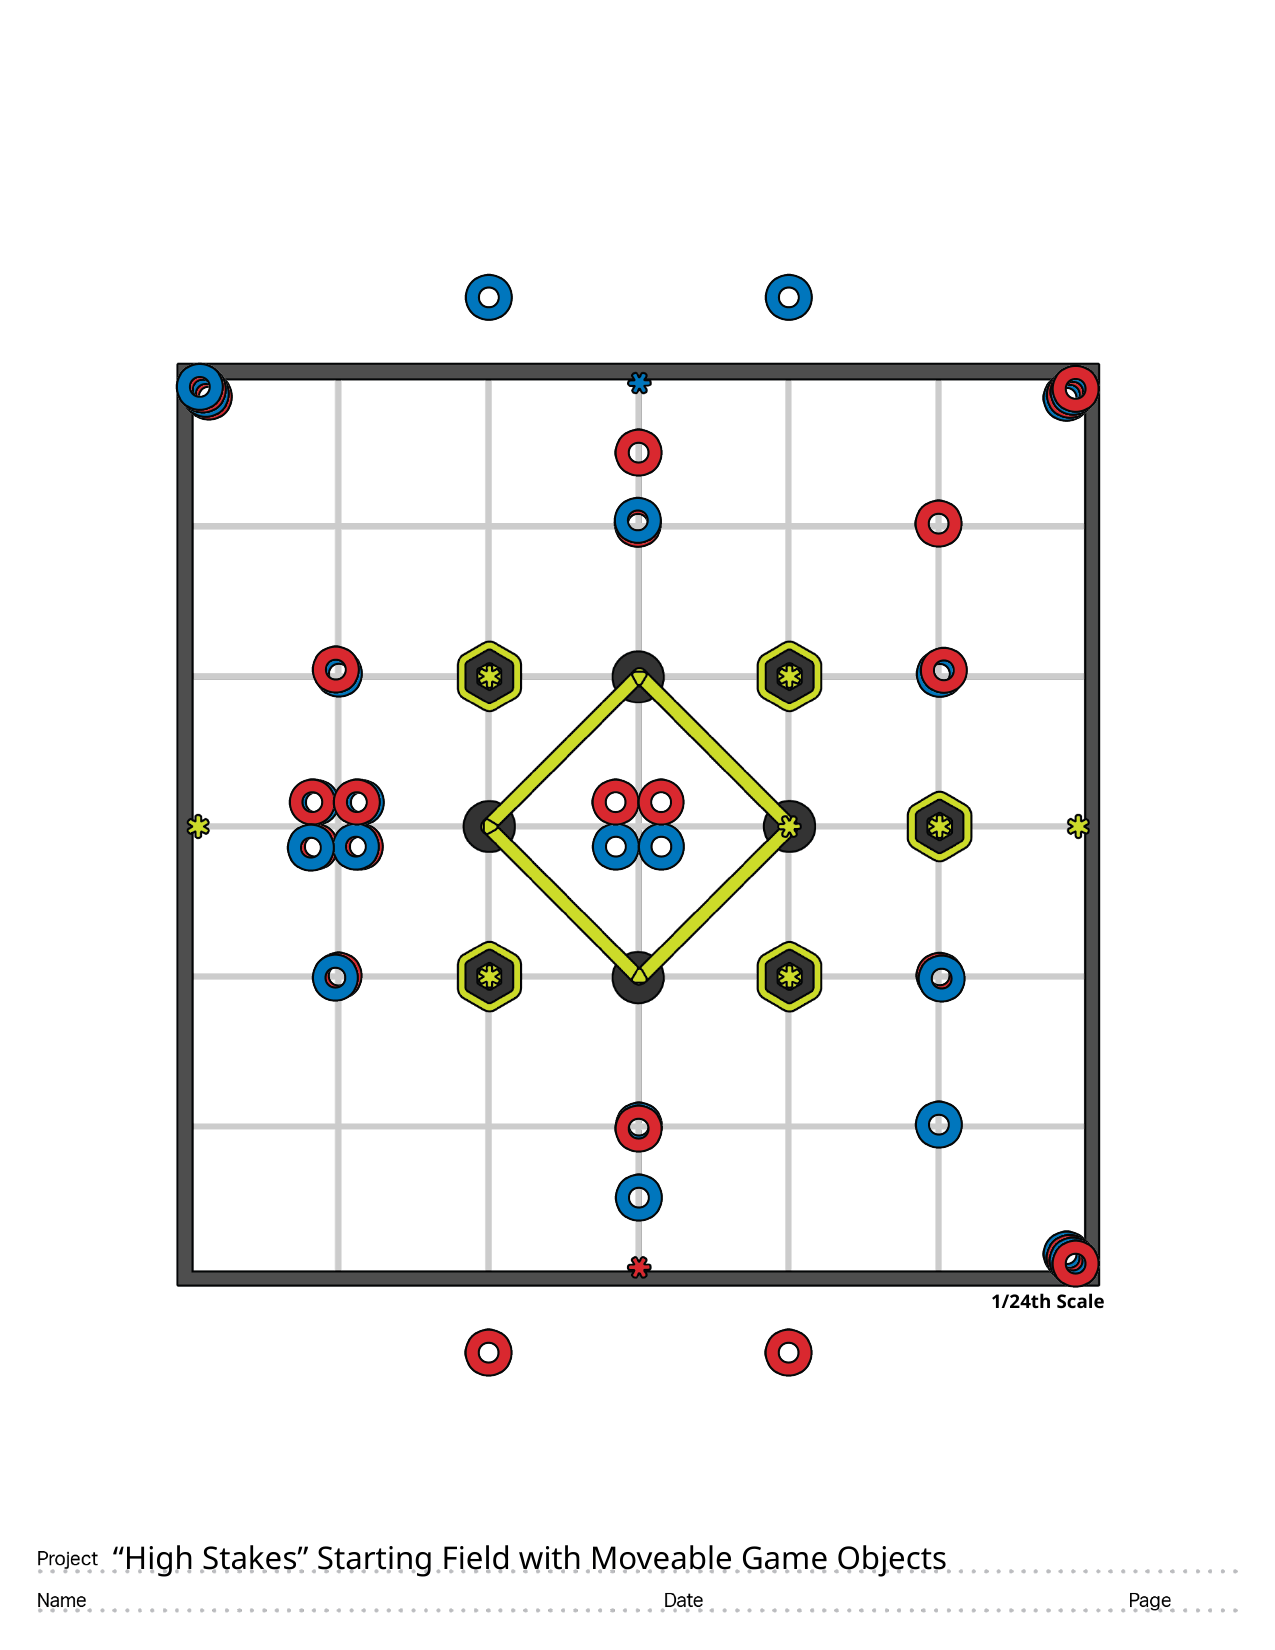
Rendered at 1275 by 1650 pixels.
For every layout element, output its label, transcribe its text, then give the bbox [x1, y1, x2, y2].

picture [0, 0, 1275, 1650]
title “High Stakes” Starting Field with Moveable Game Objects [112, 1538, 1238, 1577]
